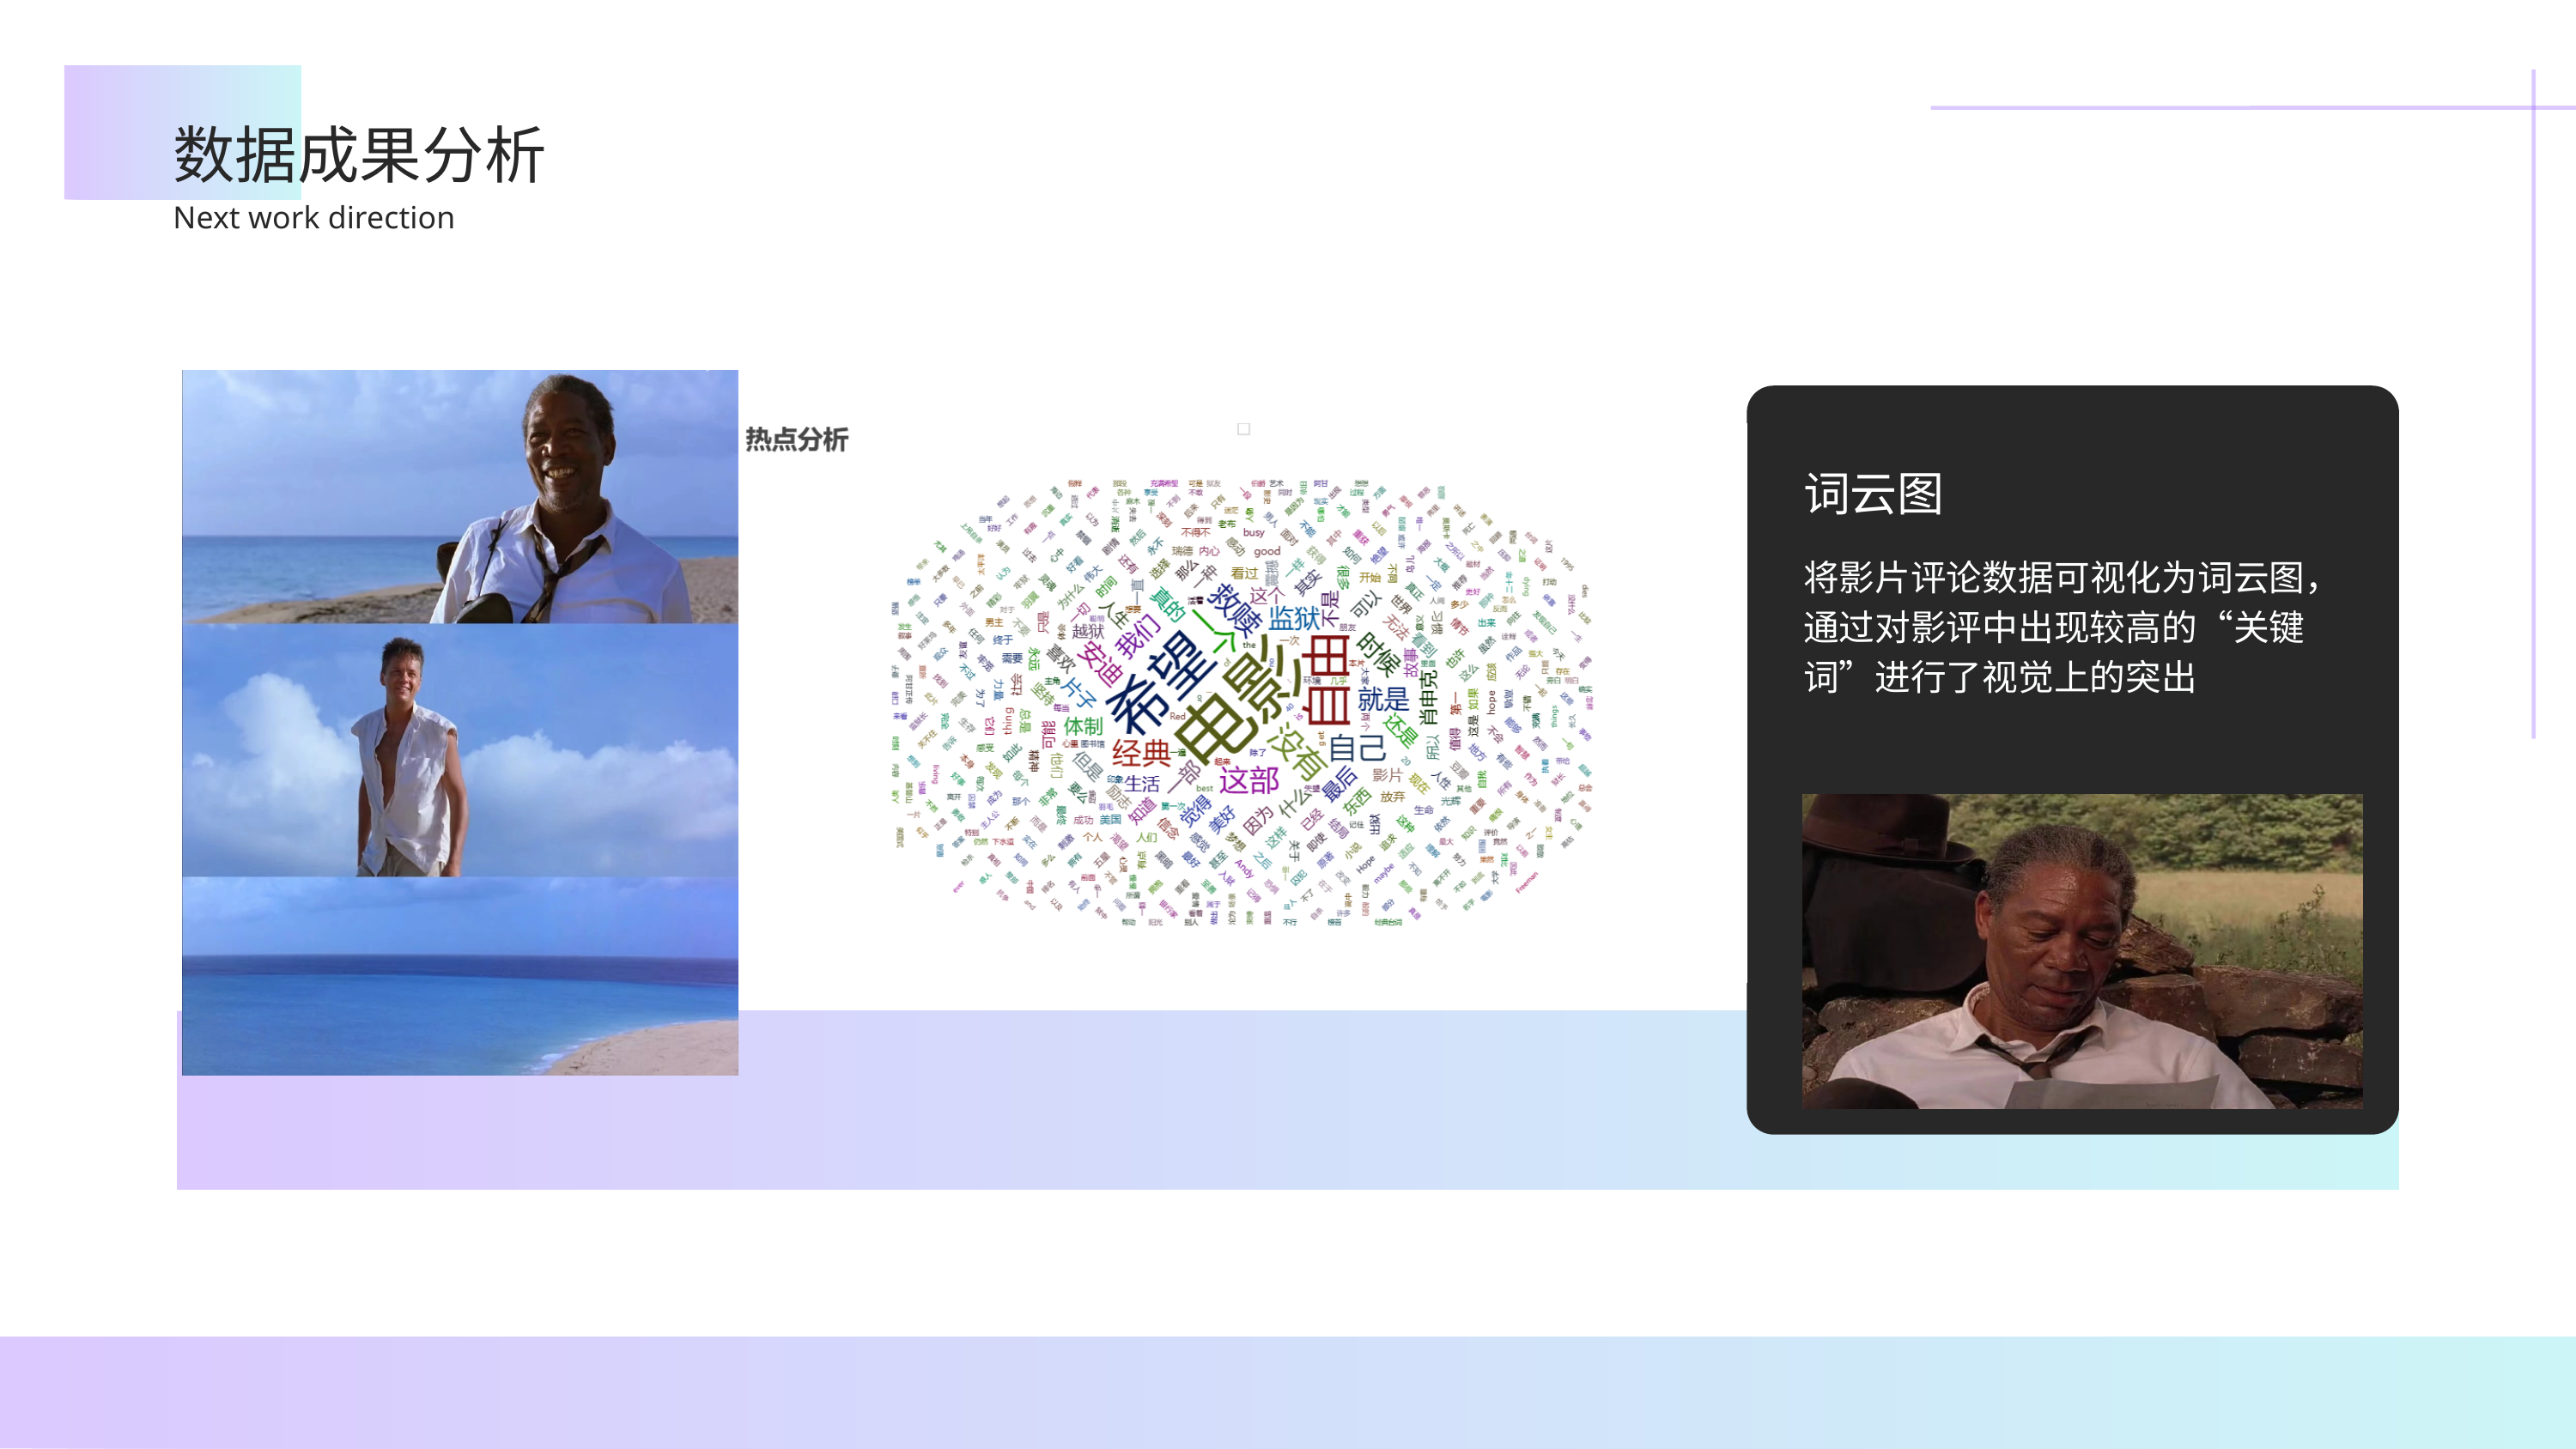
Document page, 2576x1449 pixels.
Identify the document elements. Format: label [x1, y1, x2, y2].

text_box [1747, 385, 2400, 1135]
picture [740, 423, 1747, 983]
text_box [176, 1010, 2400, 1191]
picture [182, 369, 738, 1076]
text_box [173, 103, 576, 234]
picture [1802, 793, 2363, 1110]
text_box [64, 64, 301, 200]
text_box [0, 1336, 2576, 1449]
